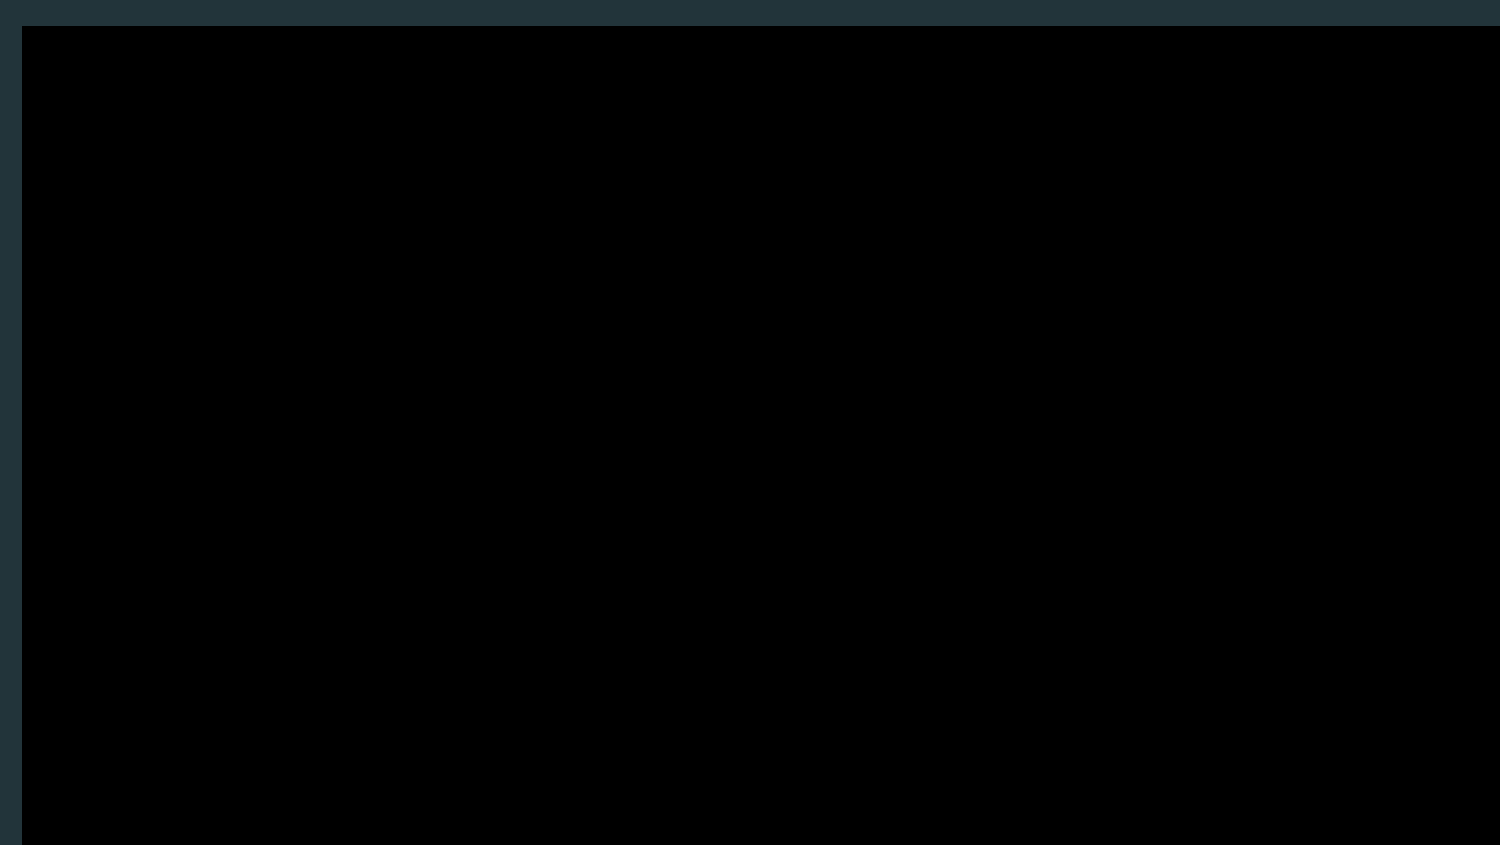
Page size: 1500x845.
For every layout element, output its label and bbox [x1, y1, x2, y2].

list [21, 25, 1500, 845]
